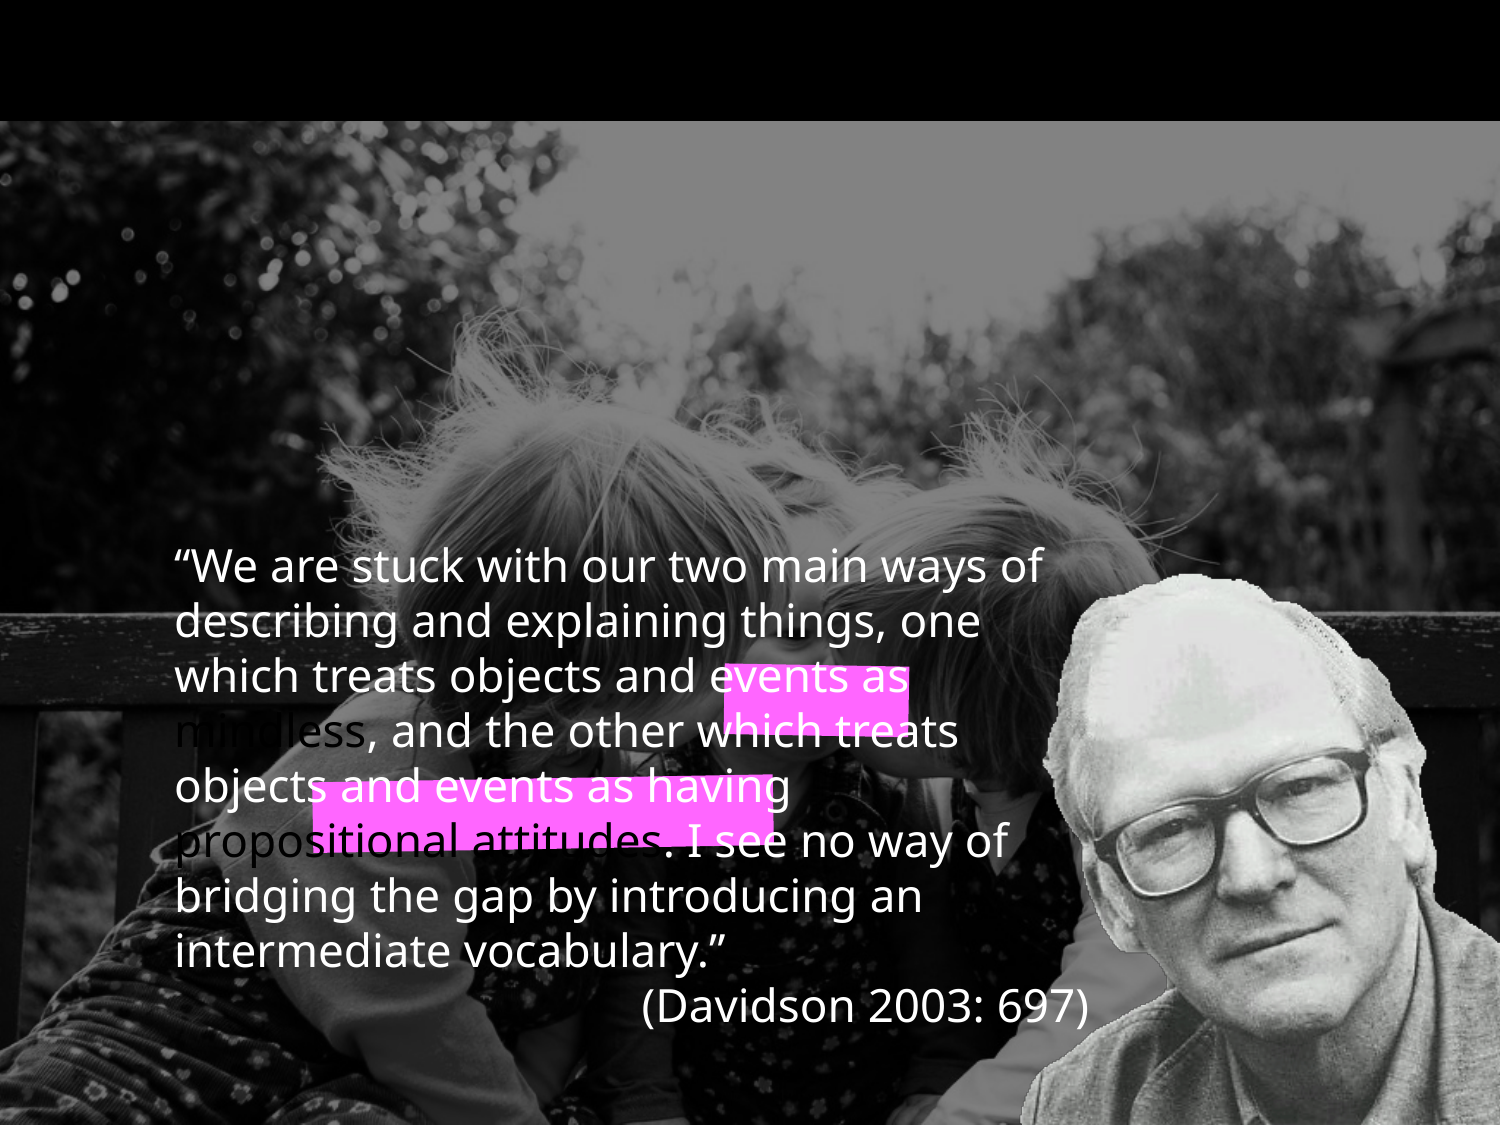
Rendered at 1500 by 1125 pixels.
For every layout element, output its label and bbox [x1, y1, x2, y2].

picture [0, 121, 1500, 1125]
